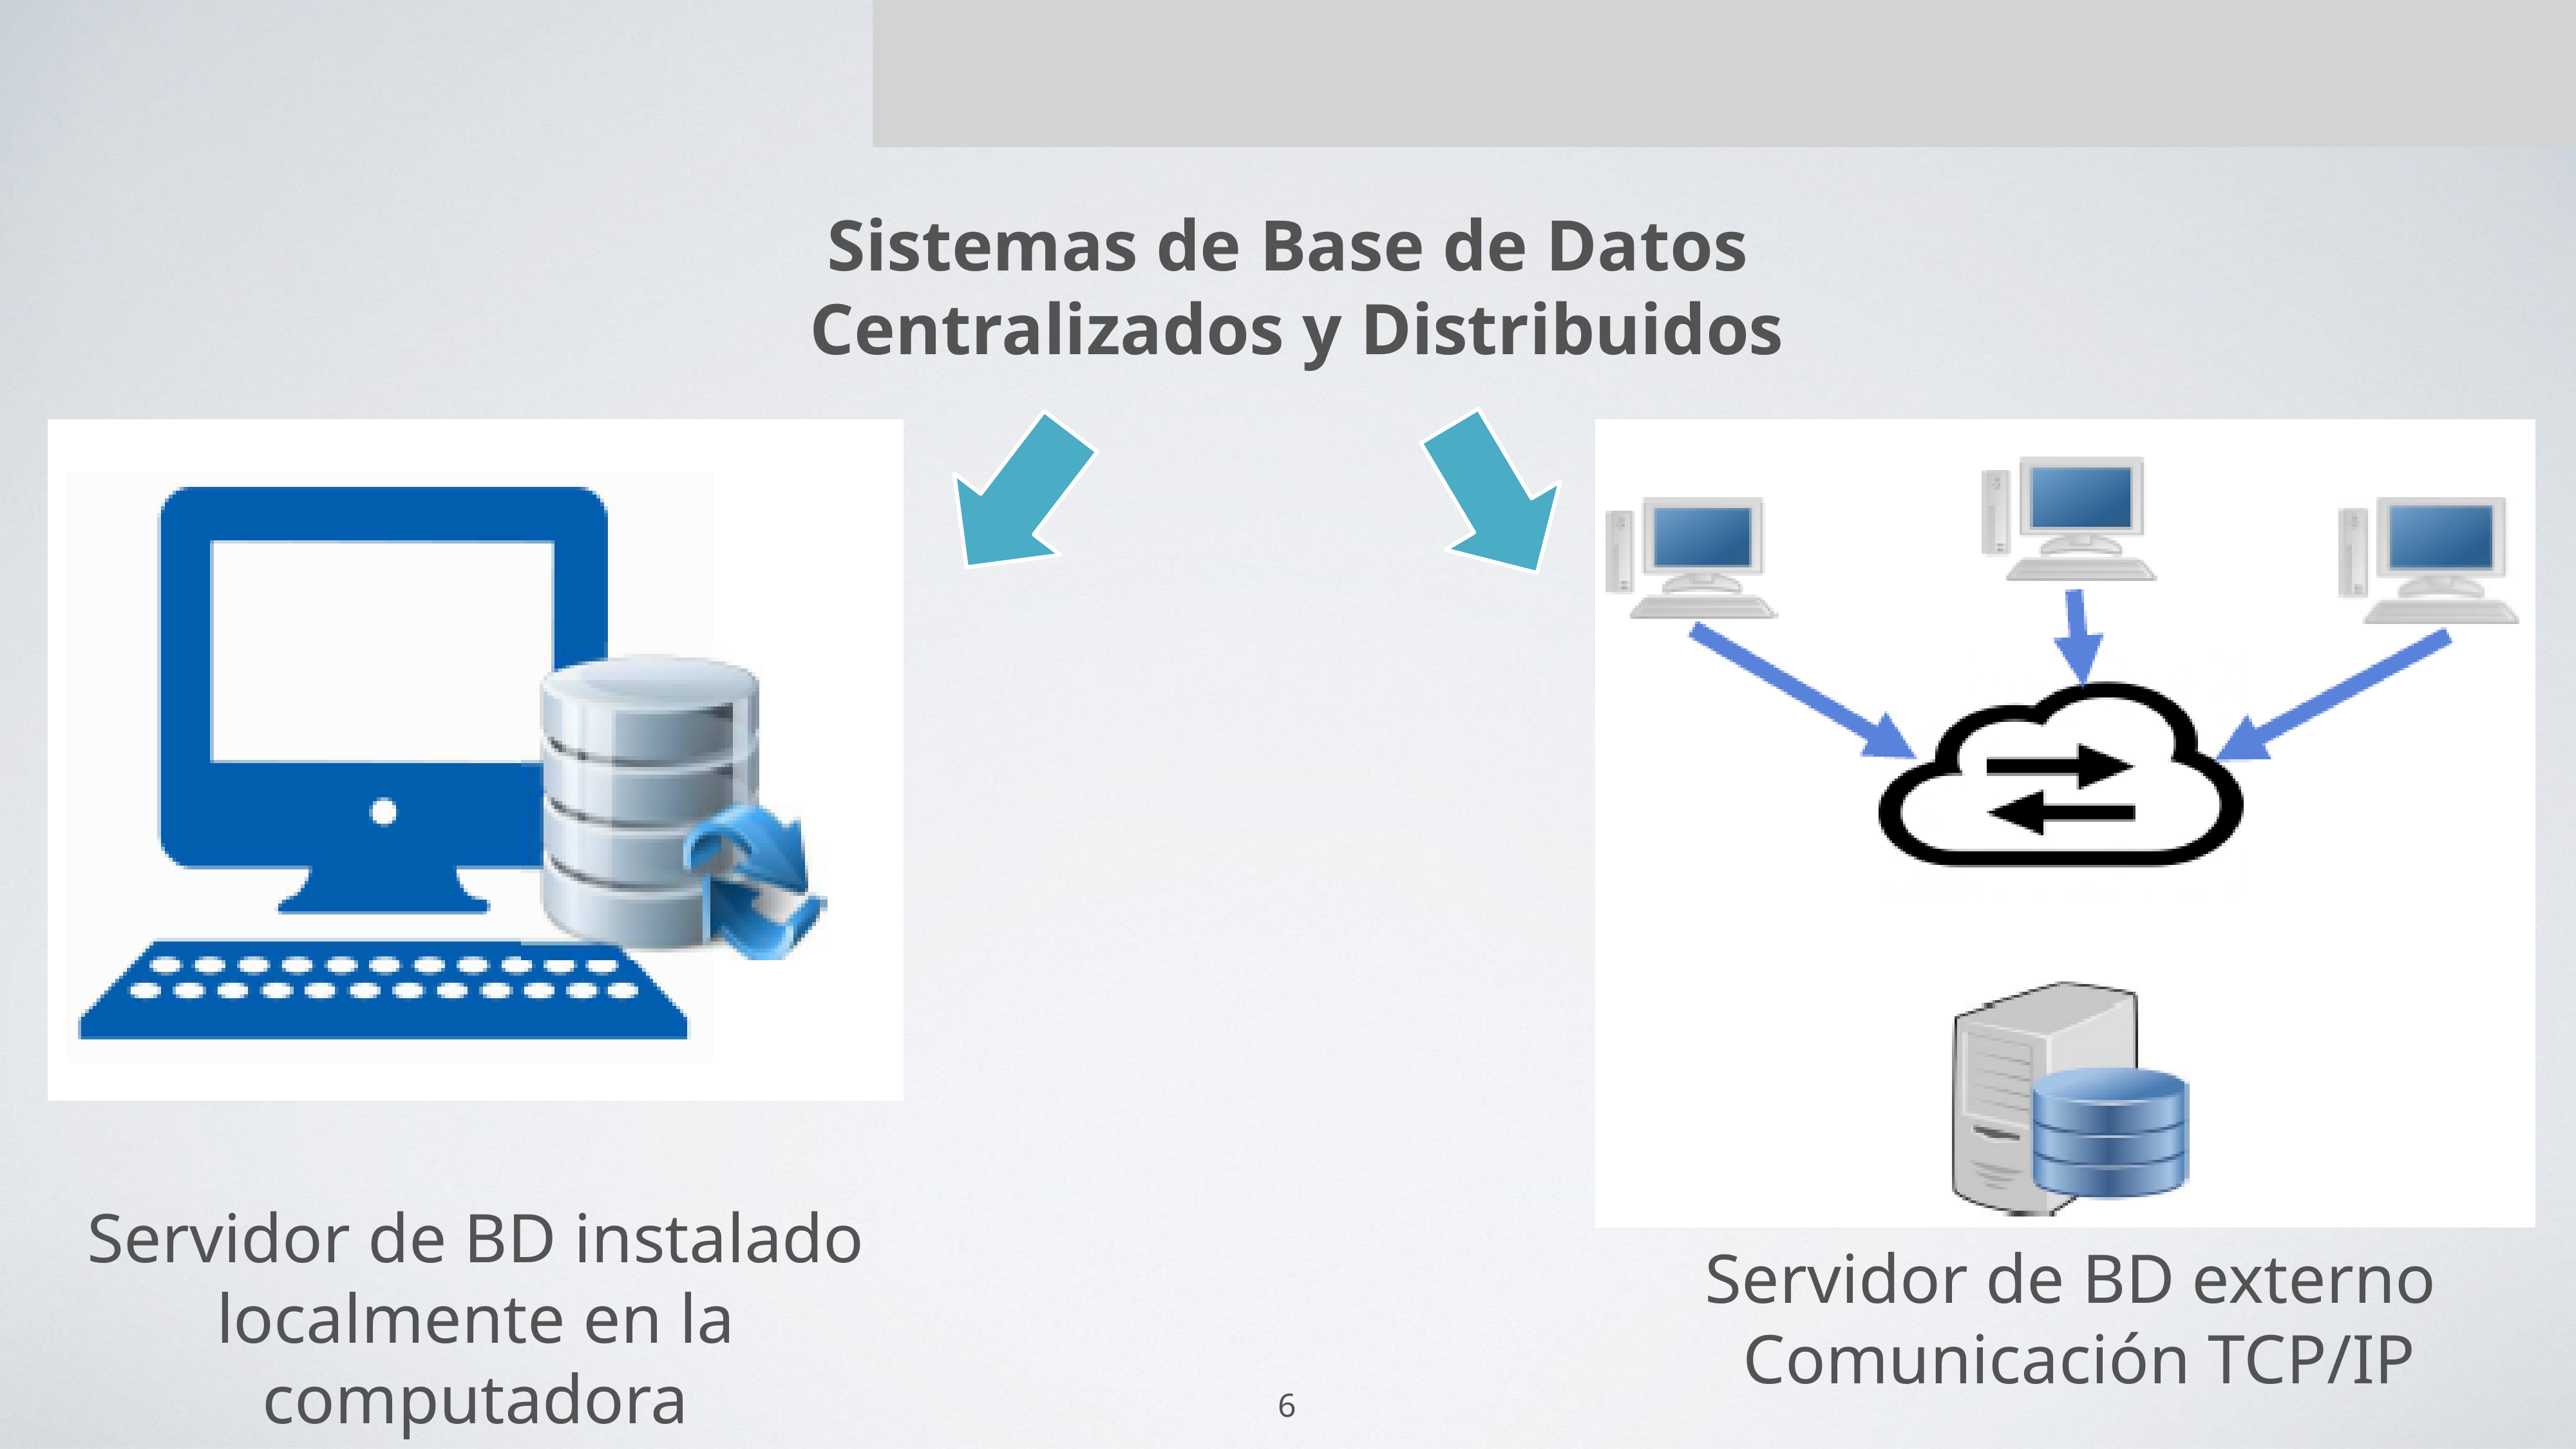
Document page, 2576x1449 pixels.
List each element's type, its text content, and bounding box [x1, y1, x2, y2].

text_box [952, 409, 1100, 569]
text_box Servidor de BD instalado localmente en la computadora [10, 1188, 942, 1444]
text_box [1419, 406, 1563, 575]
slide_number 6 [1262, 1377, 1312, 1430]
text_box Servidor de BD externo Comunicación TCP/IP [1613, 1228, 2546, 1405]
picture [0, 0, 2576, 1449]
list Sistemas de Base de Datos Centralizados y Distribuidos [510, 192, 2066, 377]
